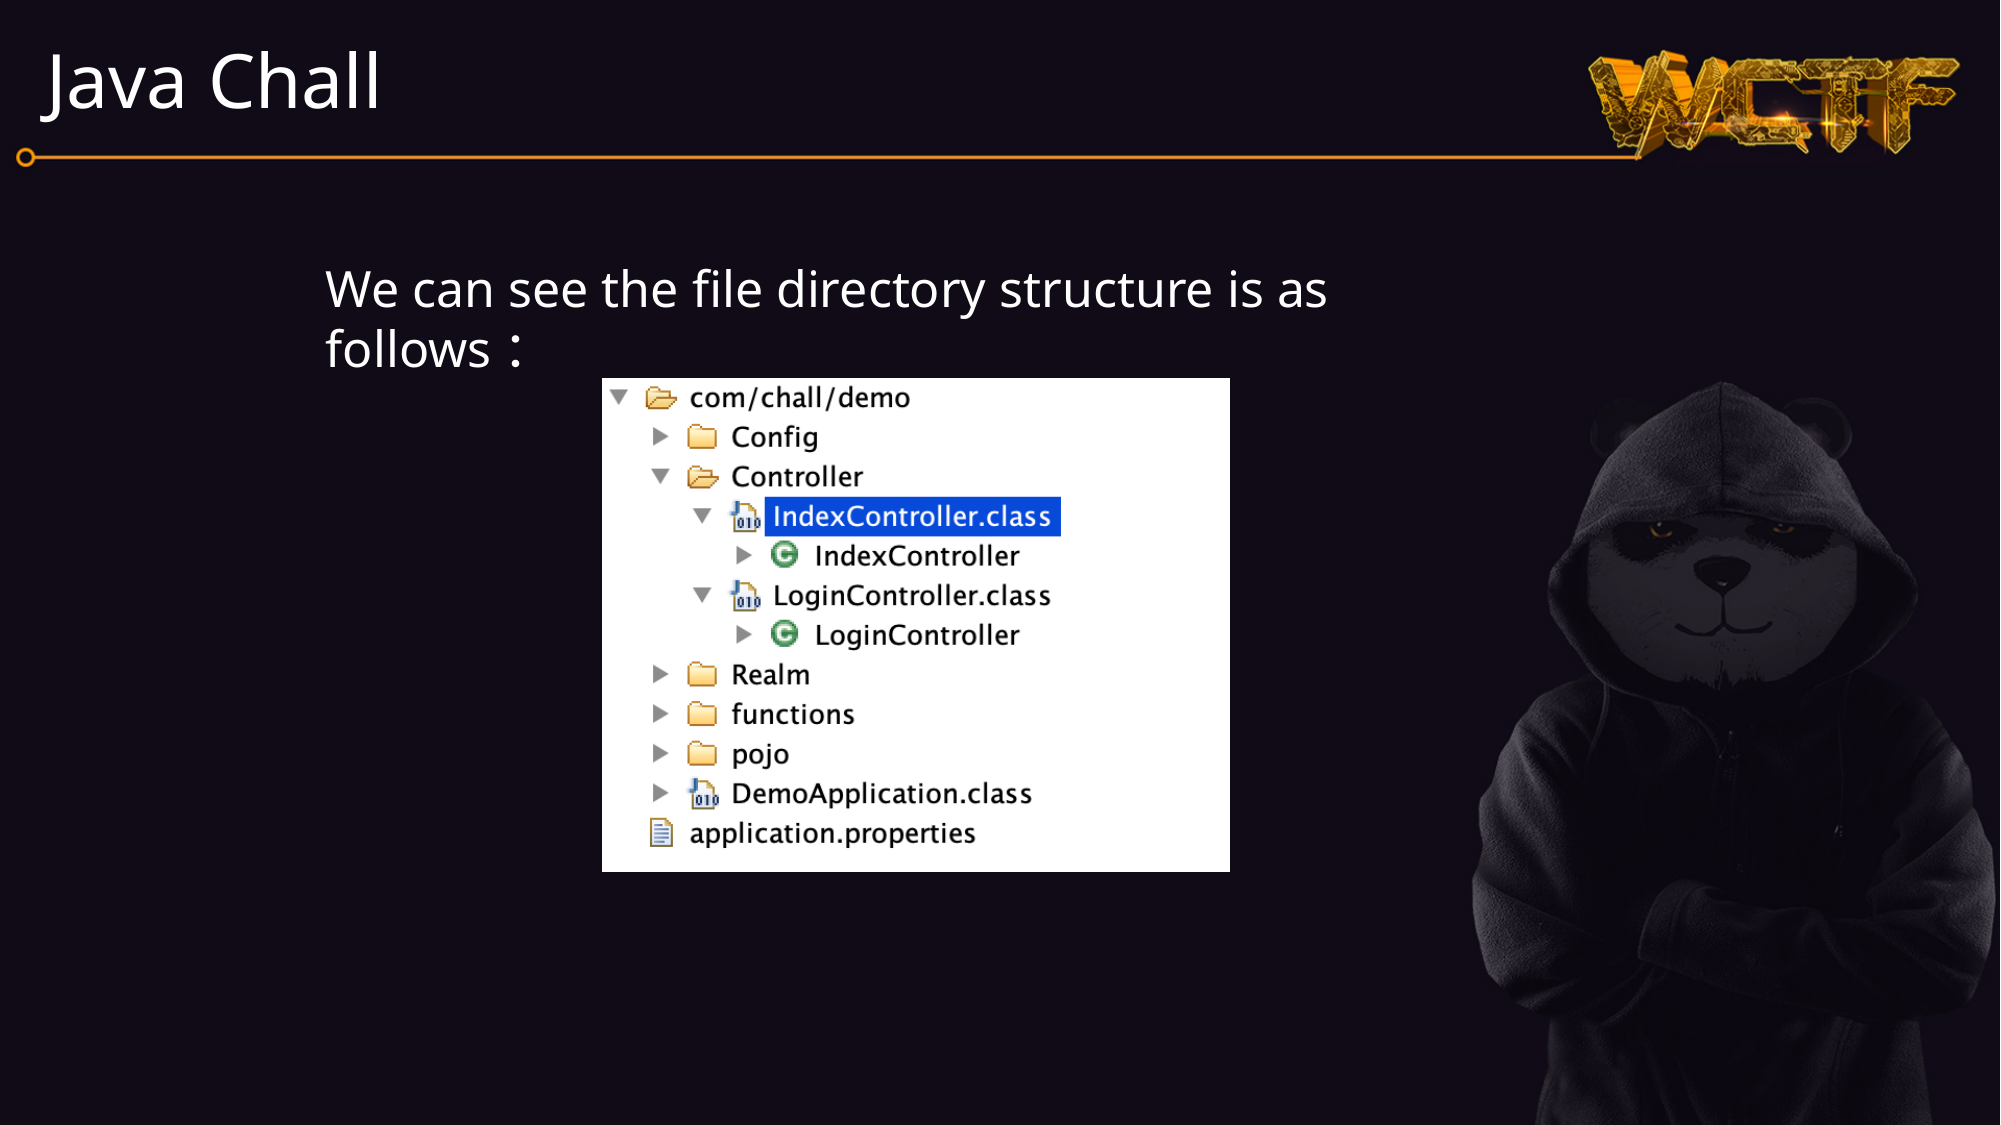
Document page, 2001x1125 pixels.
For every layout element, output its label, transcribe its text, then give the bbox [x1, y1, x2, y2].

text_box We can see the file directory structure is as follows： [311, 250, 1522, 386]
text_box Java Chall [31, 26, 398, 131]
picture [0, 0, 2000, 1125]
